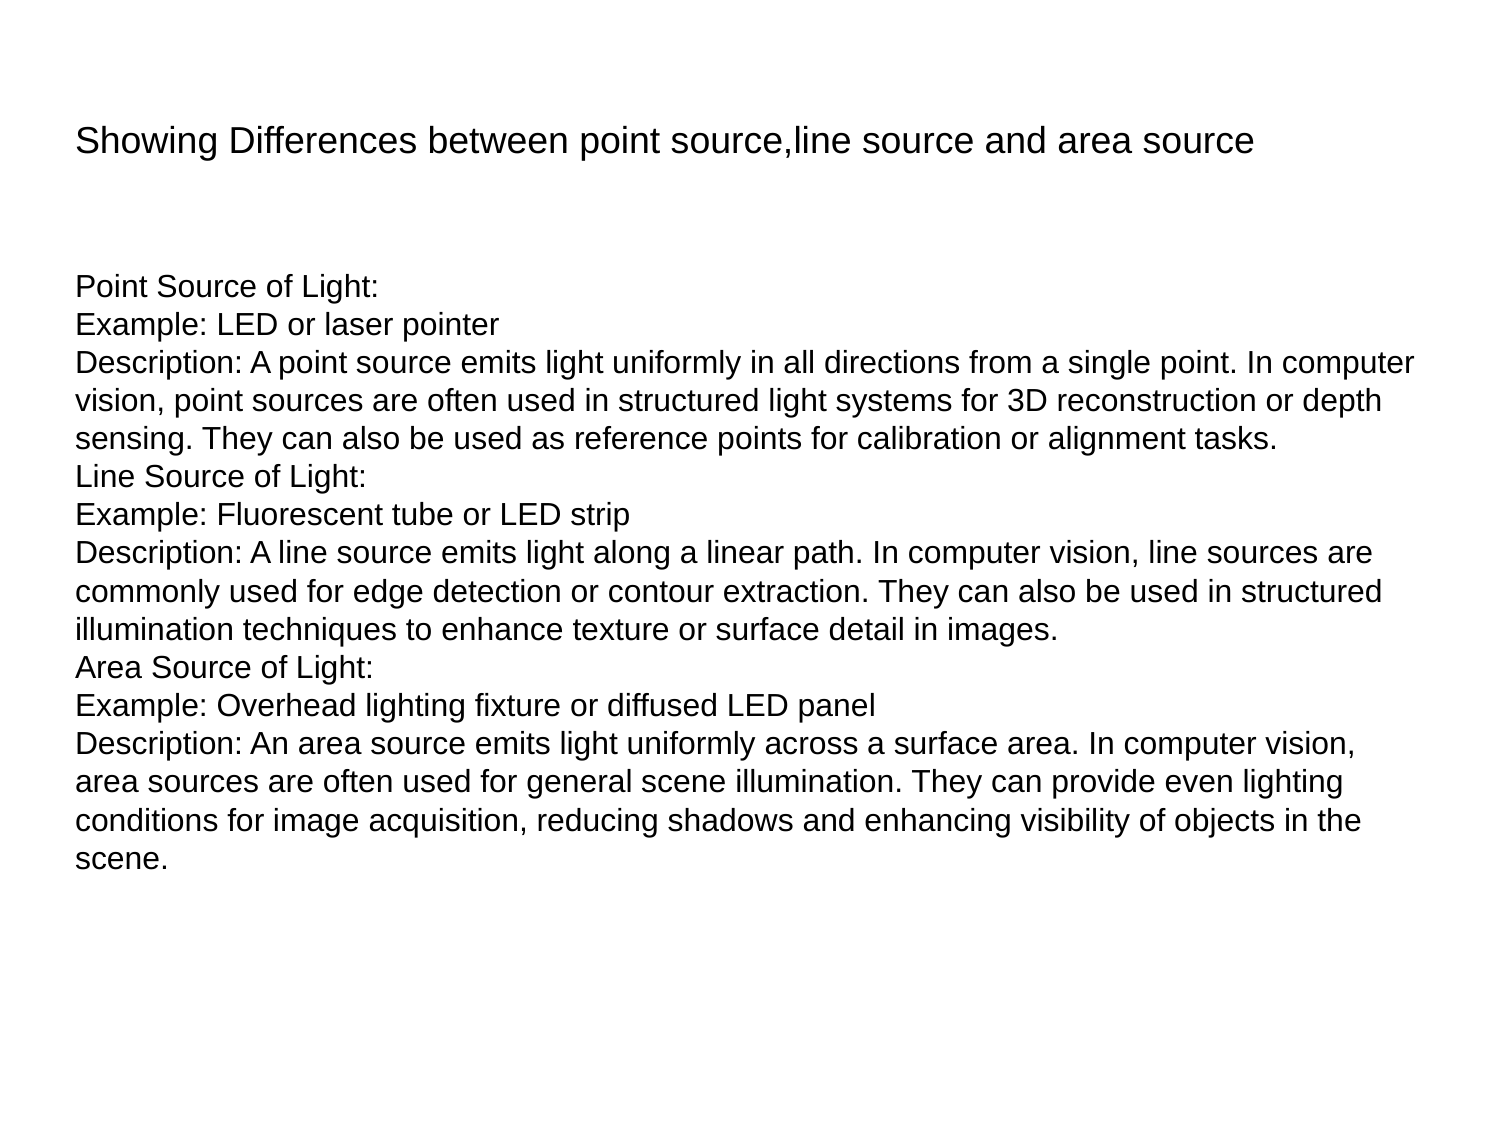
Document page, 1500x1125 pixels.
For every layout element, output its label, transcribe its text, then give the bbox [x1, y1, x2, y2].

title Showing Differences between point source,line source and area source [75, 44, 1425, 233]
subtitle Point Source of Light: Example: LED or laser pointer Description: A point source emits light uniformly in all directions from a single point. In computer vision, point sources are often used in structured light systems for 3D reconstruction or depth sensing. They can also be used as reference points for calibration or alignment tasks. Line Source of Light: Example: Fluorescent tube or LED strip Description: A line source emits light along a linear path. In computer vision, line sources are commonly used for edge detection or contour extraction. They can also be used in structured illumination techniques to enhance texture or surface detail in images. Area Source of Light: Example: Overhead lighting fixture or diffused LED panel Description: An area source emits light uniformly across a surface area. In computer vision, area sources are often used for general scene illumination. They can provide even lighting conditions for image acquisition, reducing shadows and enhancing visibility of objects in the scene. [75, 263, 1425, 916]
